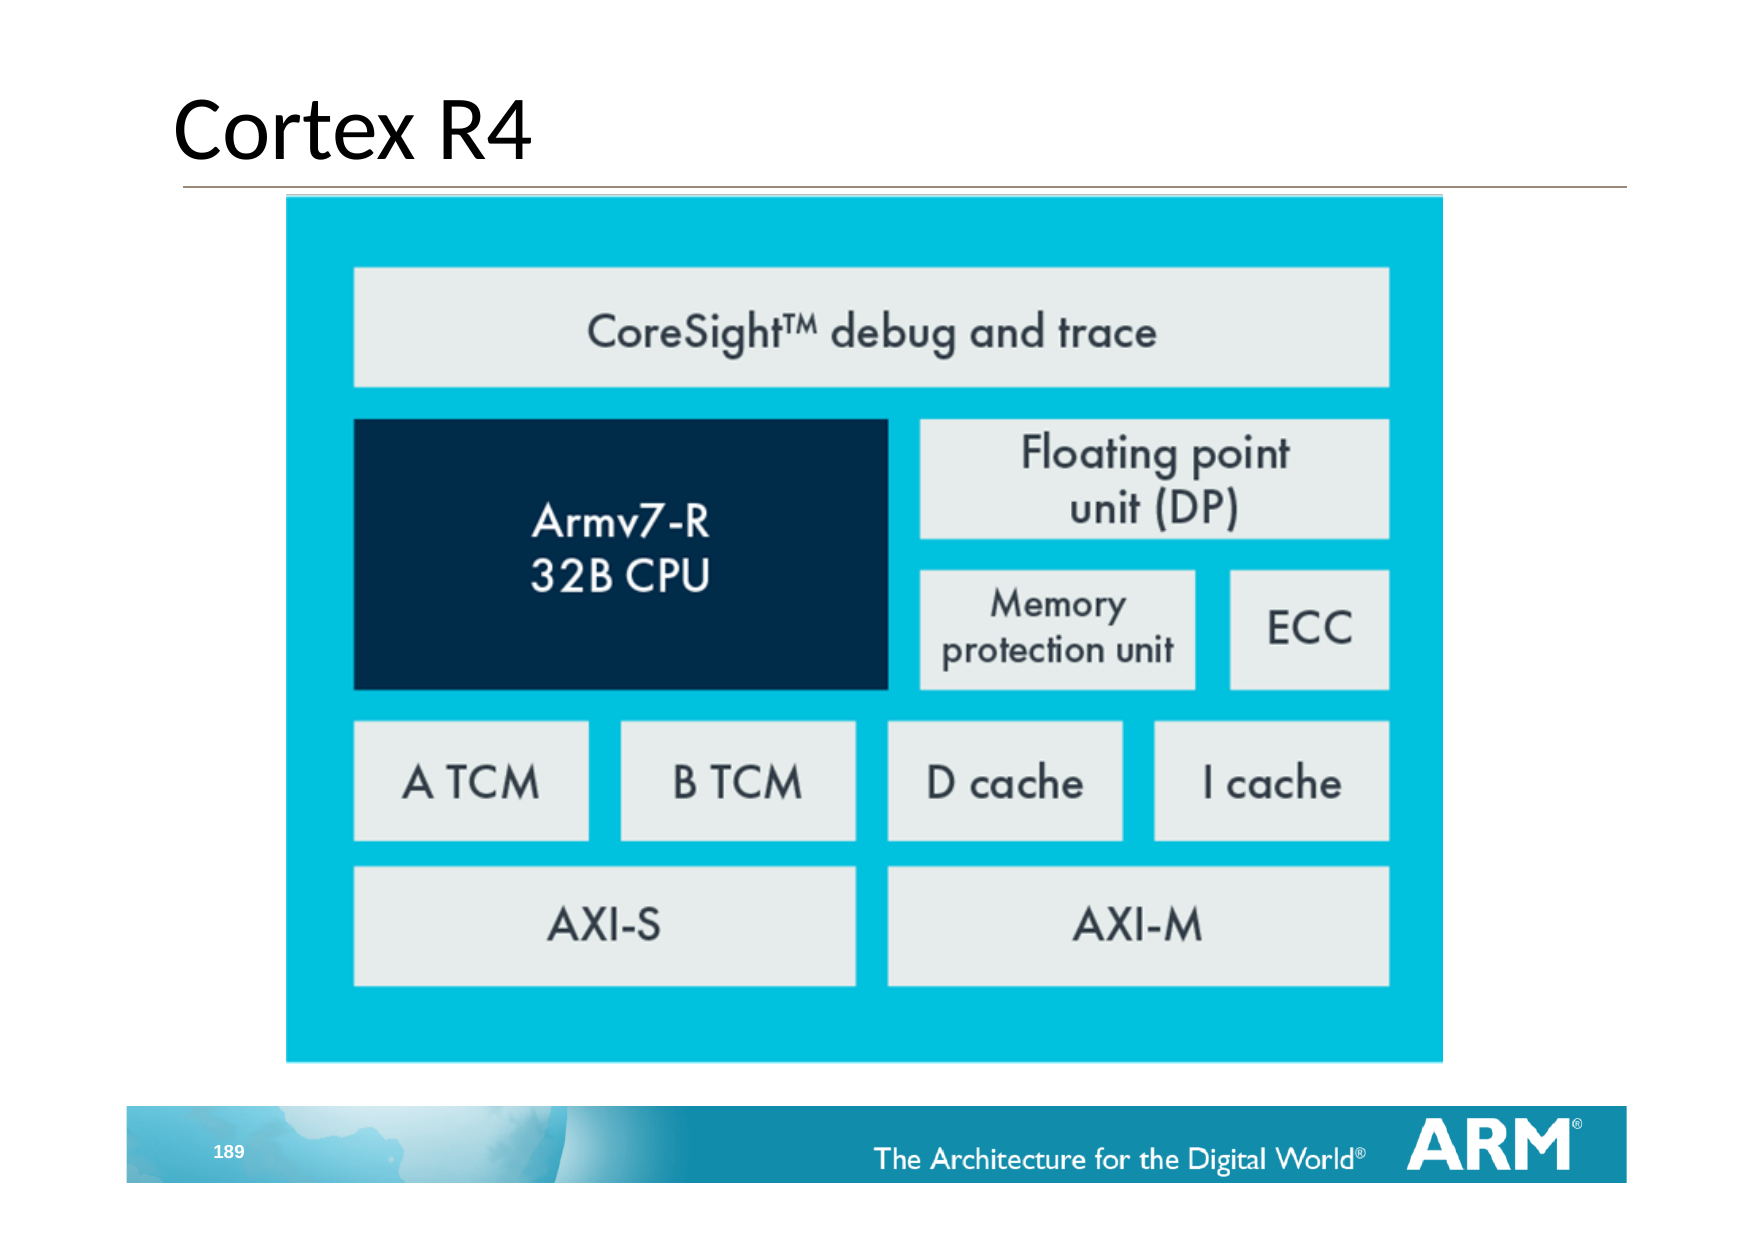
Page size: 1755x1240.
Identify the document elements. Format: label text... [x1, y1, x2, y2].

picture [126, 1106, 1627, 1183]
picture [286, 194, 1443, 1064]
title Cortex R4 [173, 80, 1581, 172]
slide_number 189 [198, 1139, 287, 1187]
